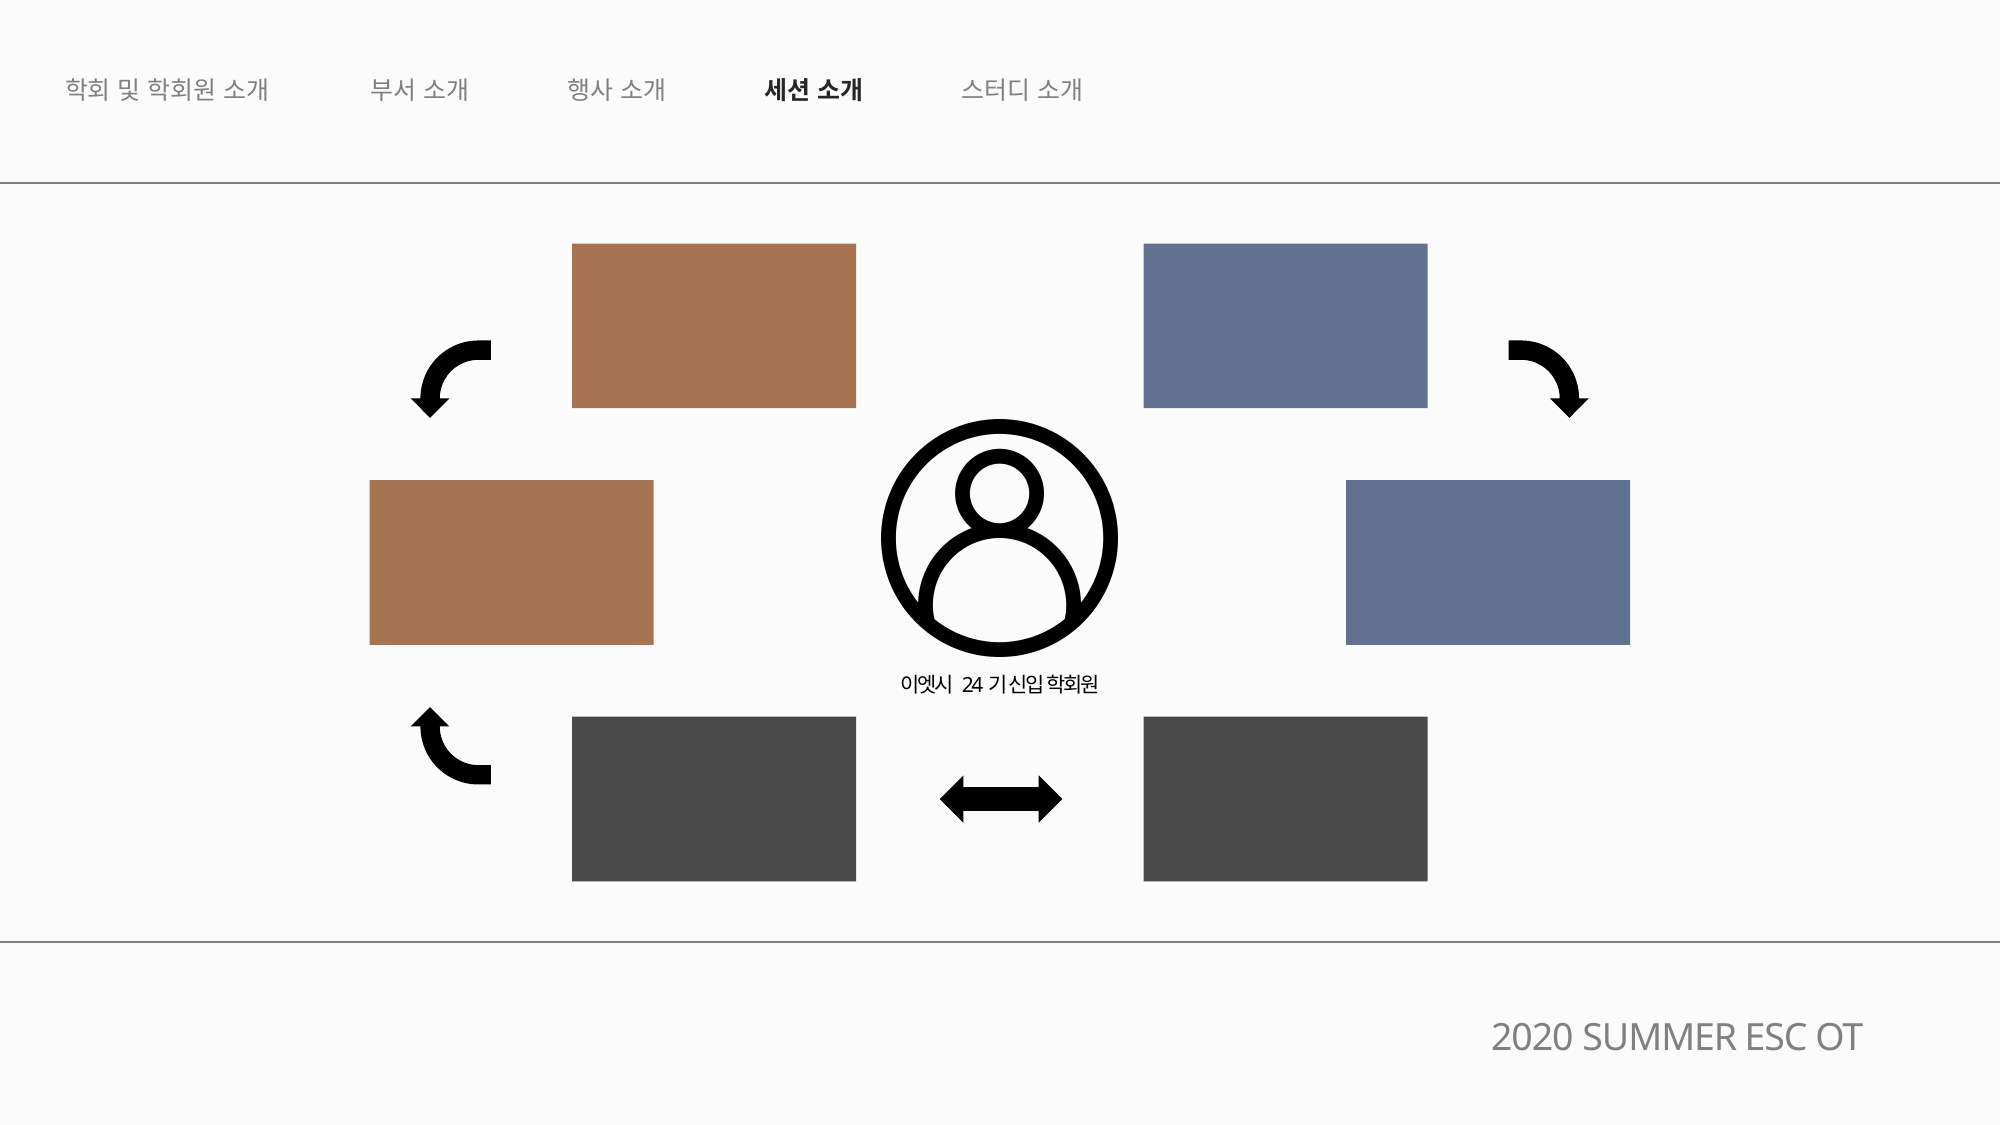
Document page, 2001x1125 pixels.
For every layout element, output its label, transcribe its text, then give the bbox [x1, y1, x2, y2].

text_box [572, 243, 857, 409]
text_box 이엣시 24기 신입 학회원 [885, 662, 1114, 705]
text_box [1143, 243, 1428, 409]
text_box [408, 705, 492, 786]
text_box 2020 SUMMER ESC OT [1475, 1001, 1878, 1066]
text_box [1143, 716, 1428, 882]
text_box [572, 716, 857, 882]
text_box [1346, 480, 1631, 645]
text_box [369, 480, 654, 645]
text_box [44, 64, 1102, 113]
text_box [408, 339, 492, 420]
text_box [1507, 339, 1592, 420]
text_box [938, 772, 1064, 826]
picture [881, 419, 1118, 657]
